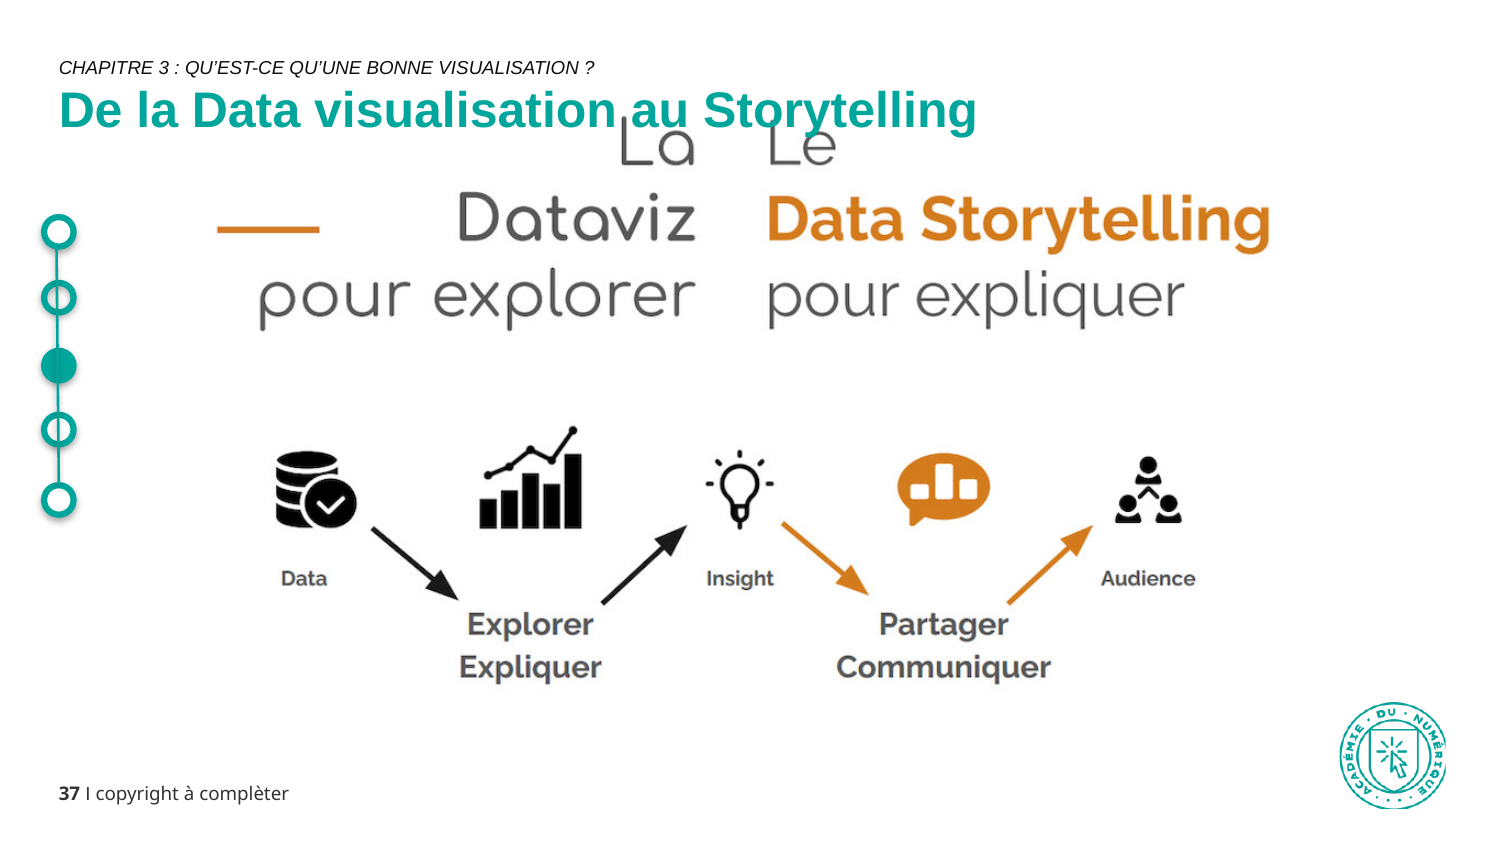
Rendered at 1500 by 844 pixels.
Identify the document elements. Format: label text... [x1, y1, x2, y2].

picture [208, 102, 1306, 701]
text_box CHAPITRE 3 : QU’EST-CE QU’UNE BONNE VISUALISATION ? [58, 55, 650, 77]
text_box [64, 415, 75, 445]
text_box [43, 485, 75, 516]
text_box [56, 248, 60, 486]
text_box [64, 283, 75, 313]
text_box [43, 216, 75, 248]
text_box [43, 416, 50, 443]
text_box [43, 352, 50, 379]
text_box De la Data visualisation au Storytelling [58, 77, 1446, 155]
text_box [43, 285, 50, 311]
text_box [64, 351, 75, 381]
